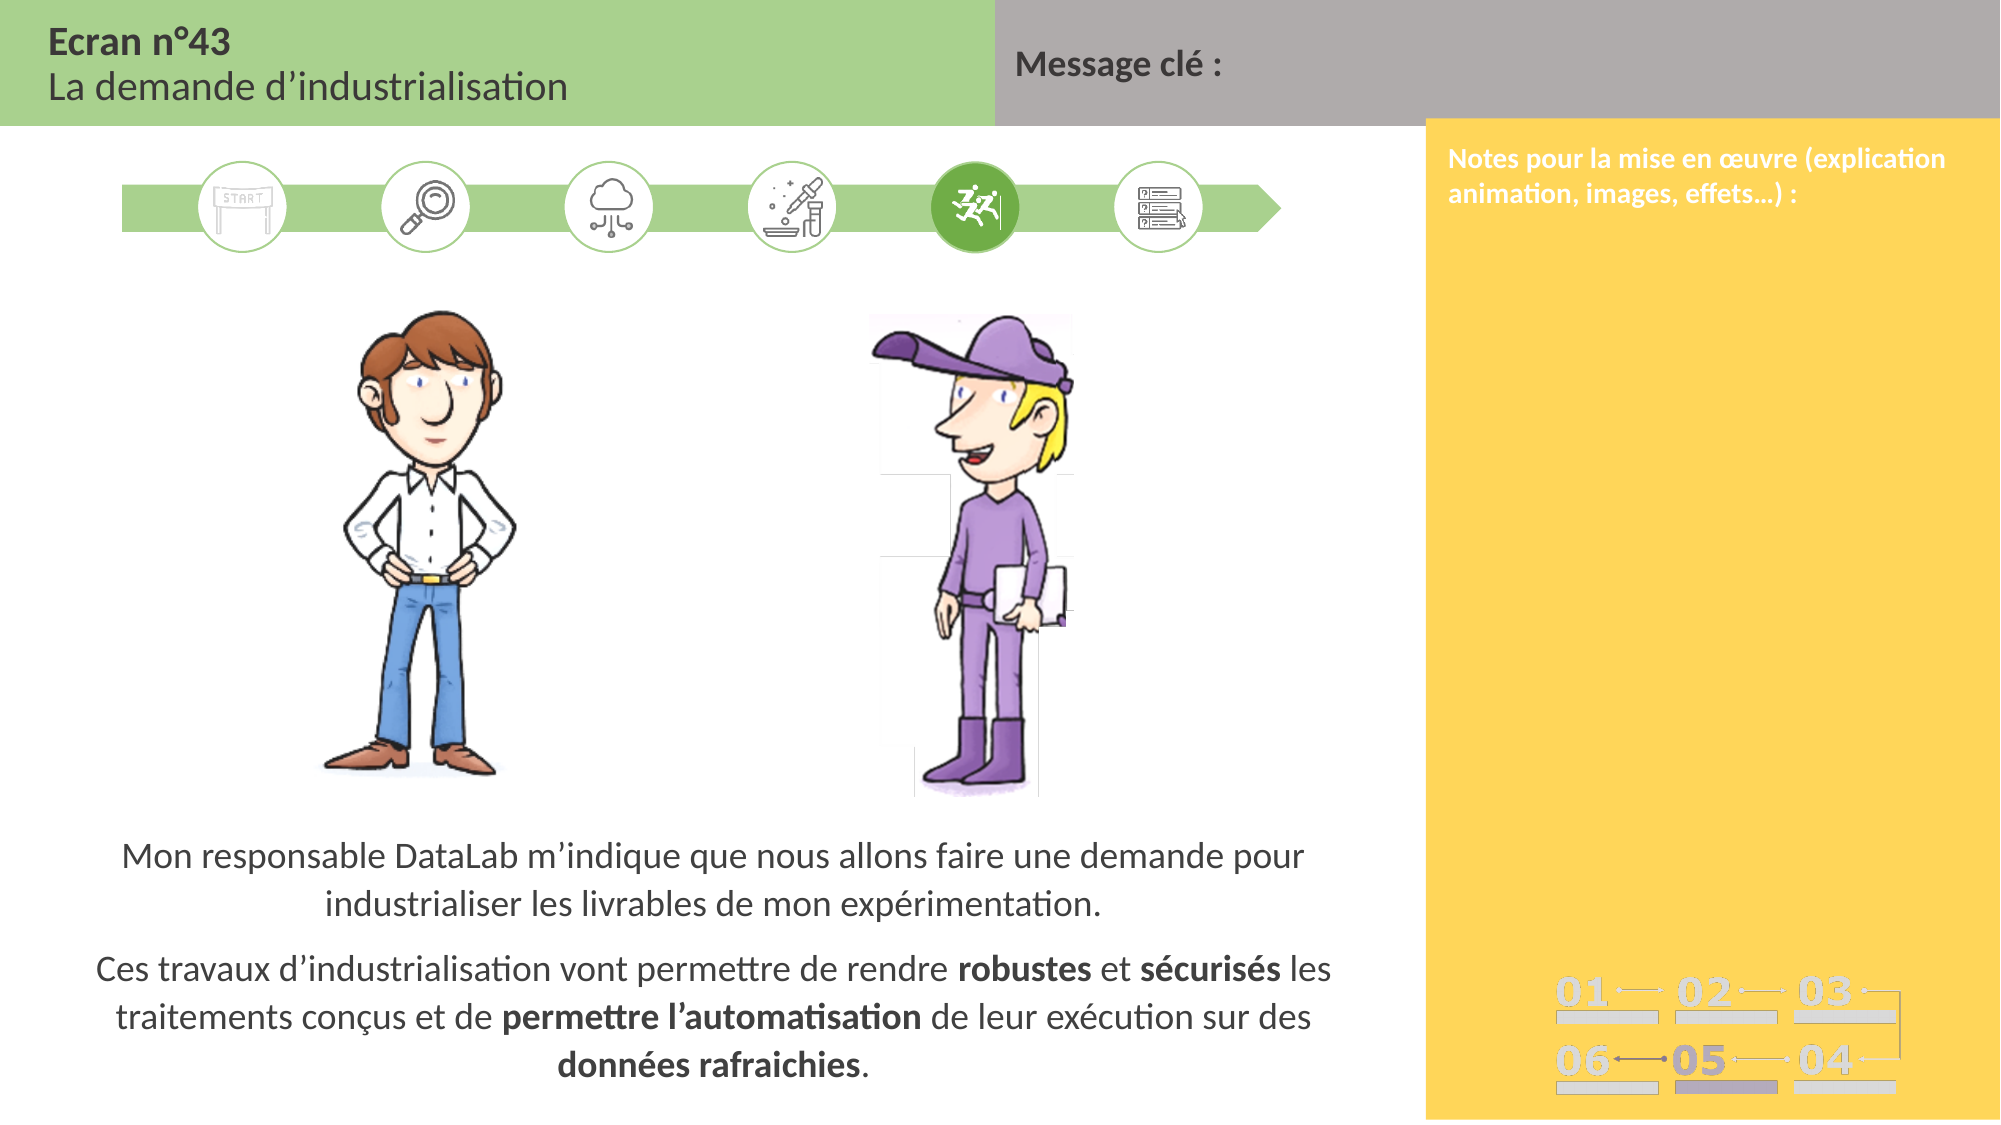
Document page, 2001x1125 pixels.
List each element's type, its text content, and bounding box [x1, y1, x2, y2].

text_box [287, 300, 1074, 797]
title Ecran n°43 La demande d’industrialisation [32, 4, 971, 124]
picture [1530, 953, 1901, 1107]
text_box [122, 161, 1282, 253]
list Message clé : [999, 10, 2000, 119]
text_box [1442, 239, 1980, 1091]
text_box Mon responsable DataLab m’indique que nous allons faire une demande pour industrialiser les livrables de mon expérimentation. Ces travaux d’industrialisation vont permettre de rendre robustes et sécurisés les traitements conçus et de permettre l’automatisation de leur exécution sur des données rafraichies. [44, 820, 1384, 1093]
text_box [1425, 117, 2000, 1121]
text_box Notes pour la mise en œuvre (explication animation, images, effets…) : [1433, 131, 1980, 217]
